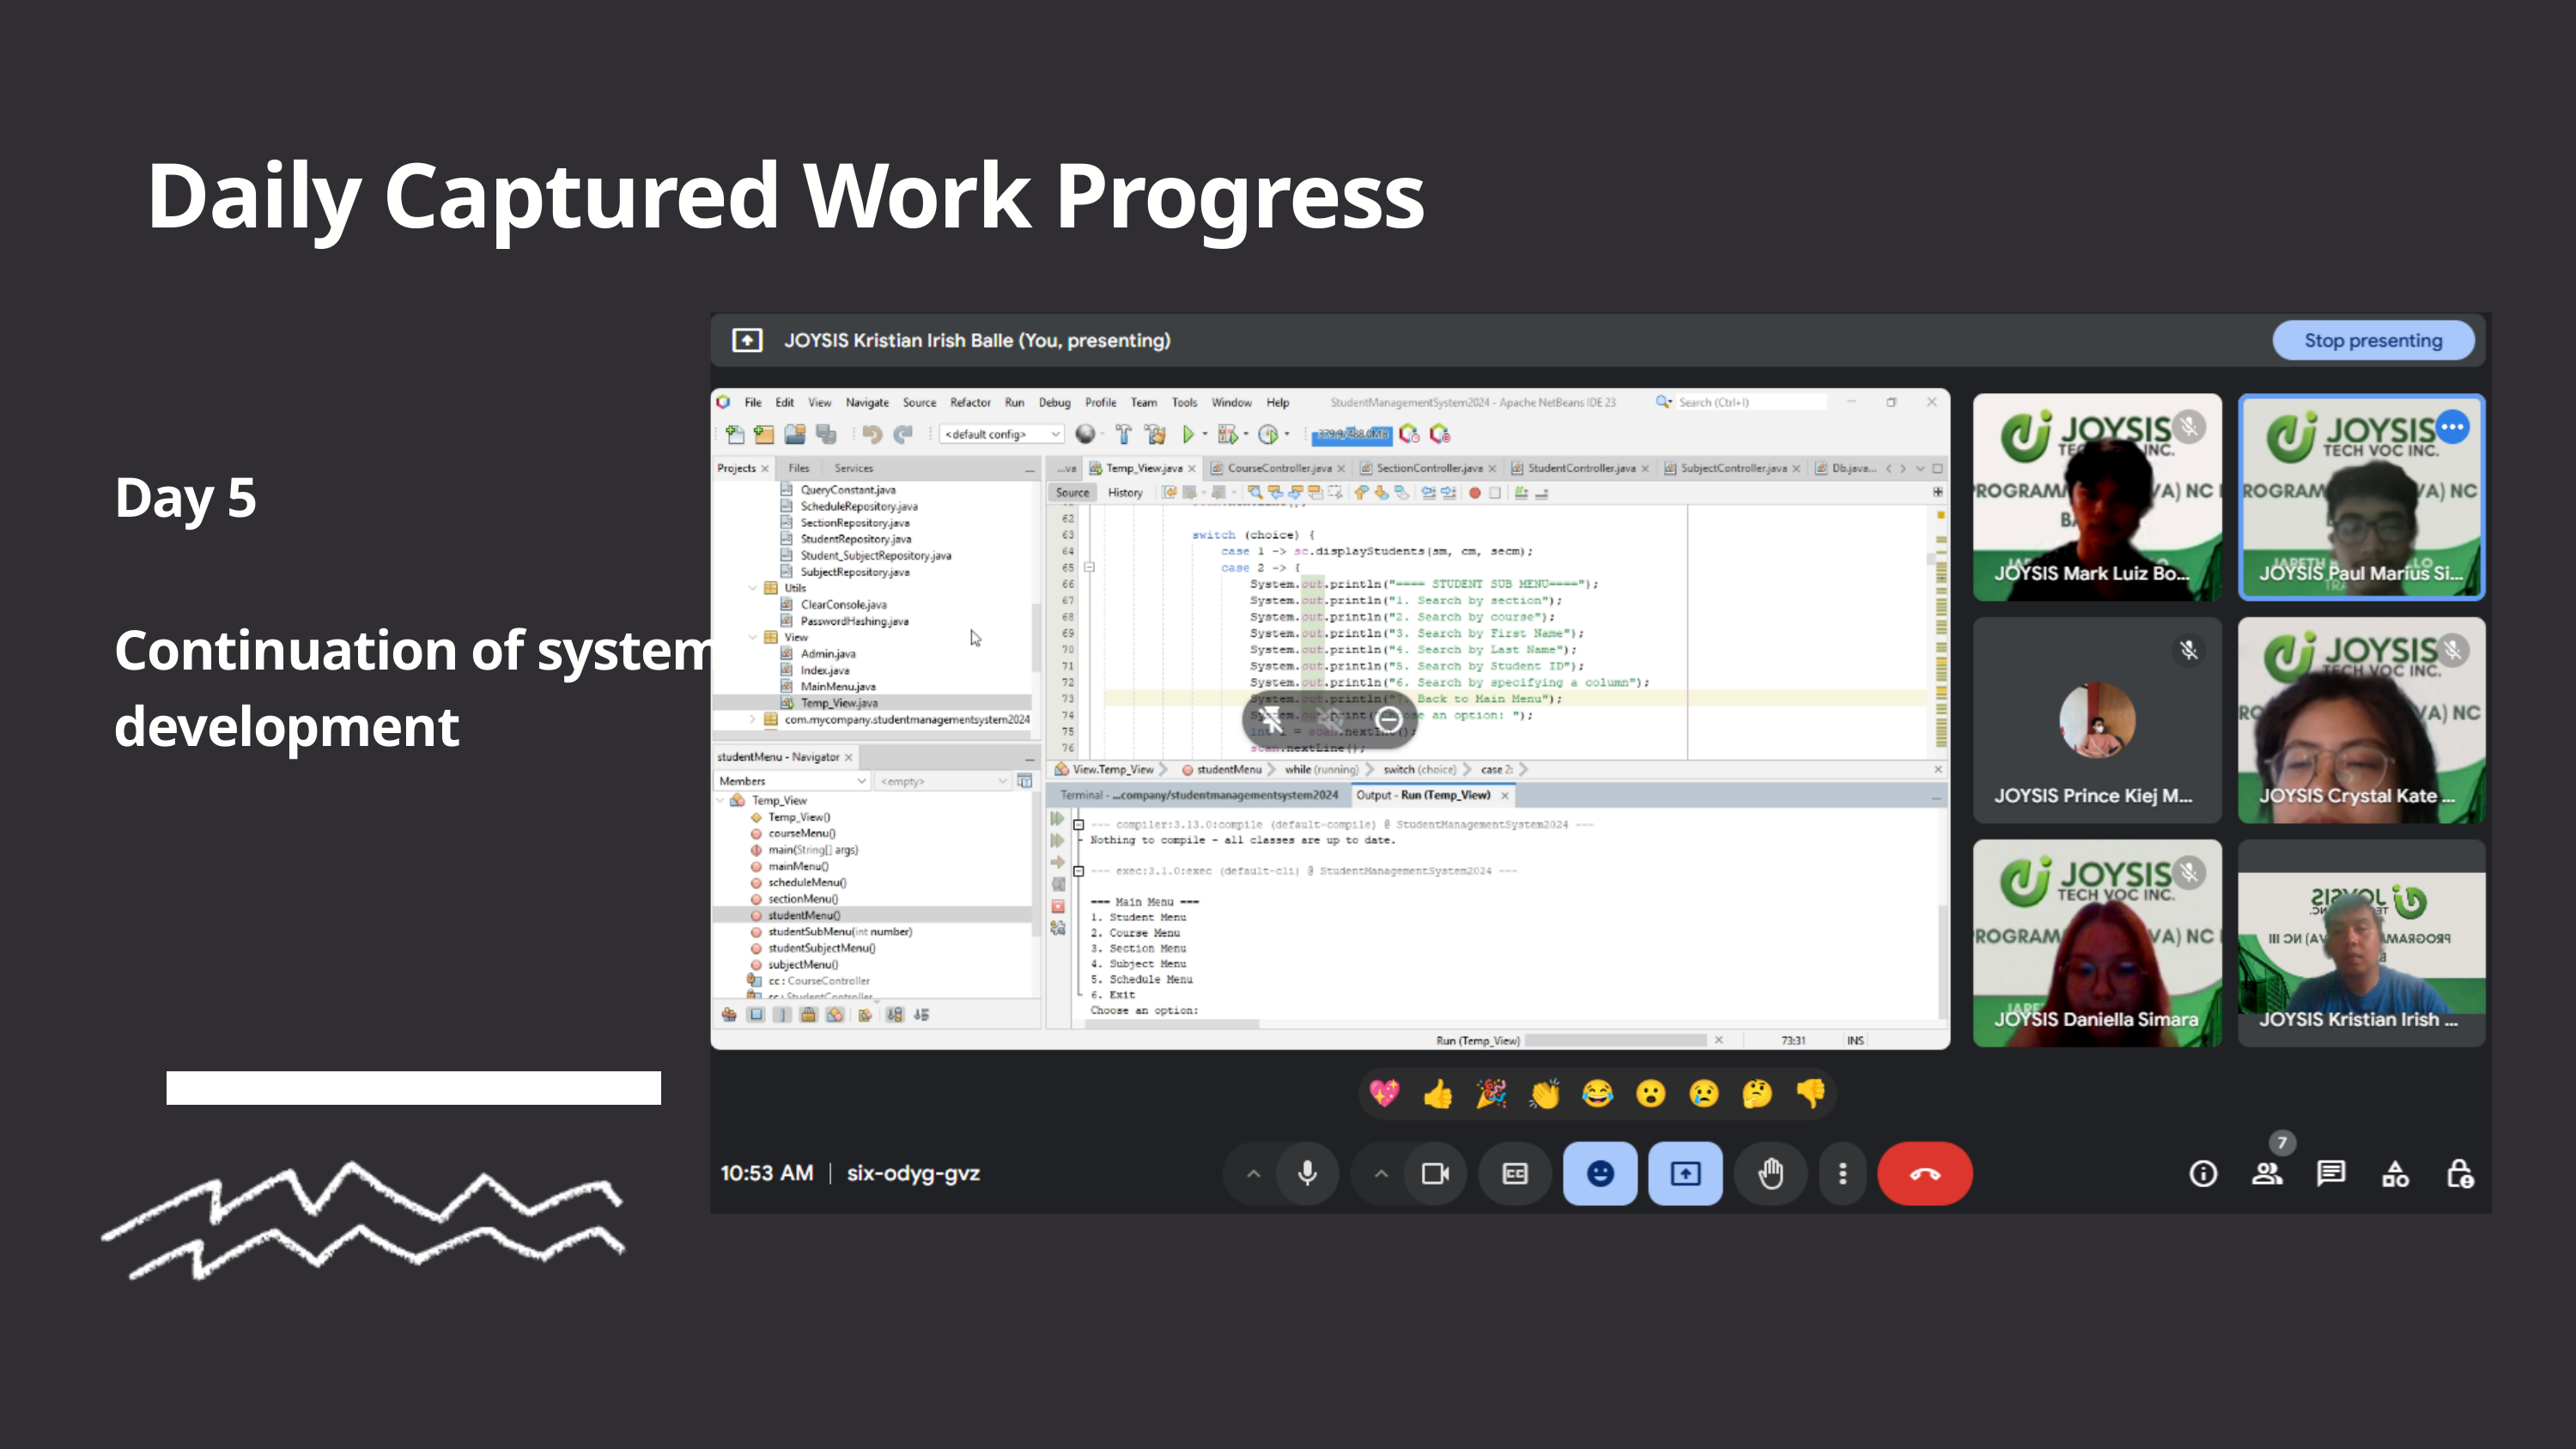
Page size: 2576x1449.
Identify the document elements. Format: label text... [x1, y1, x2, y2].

text_box Daily Captured Work Progress [144, 161, 1691, 246]
text_box Day 5 Continuation of system development [113, 452, 758, 1063]
text_box [710, 312, 2493, 1214]
picture [55, 1071, 686, 1308]
